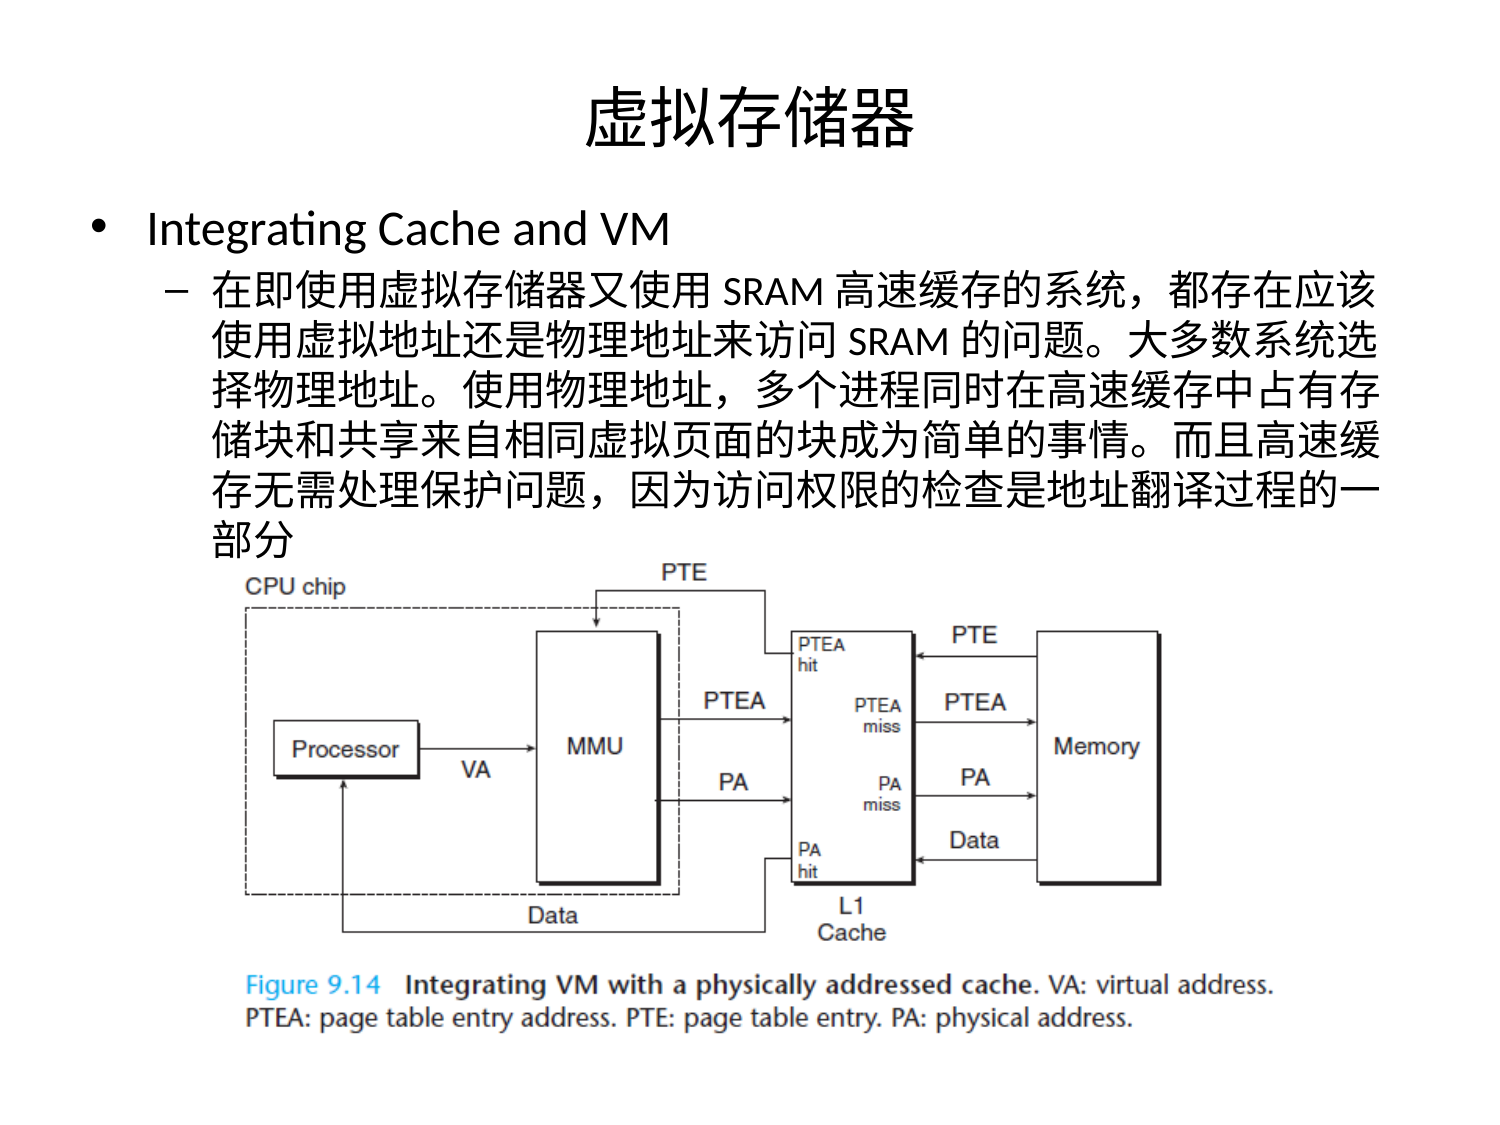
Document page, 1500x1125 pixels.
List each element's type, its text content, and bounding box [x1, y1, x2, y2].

title 虚拟存储器 [75, 45, 1425, 187]
list Integrating Cache and VM 在即使用虚拟存储器又使用SRAM高速缓存的系统，都存在应该使用虚拟地址还是物理地址来访问SRAM的问题。大多数系统选择物理地址。使用物理地址，多个进程同时在高速缓存中占有存储块和共享来自相同虚拟页面的块成为简单的事情。而且高速缓存无需处理保护问题，因为访问权限的检查是地址翻译过程的一部分 [75, 187, 1425, 1100]
picture [224, 562, 1279, 1038]
